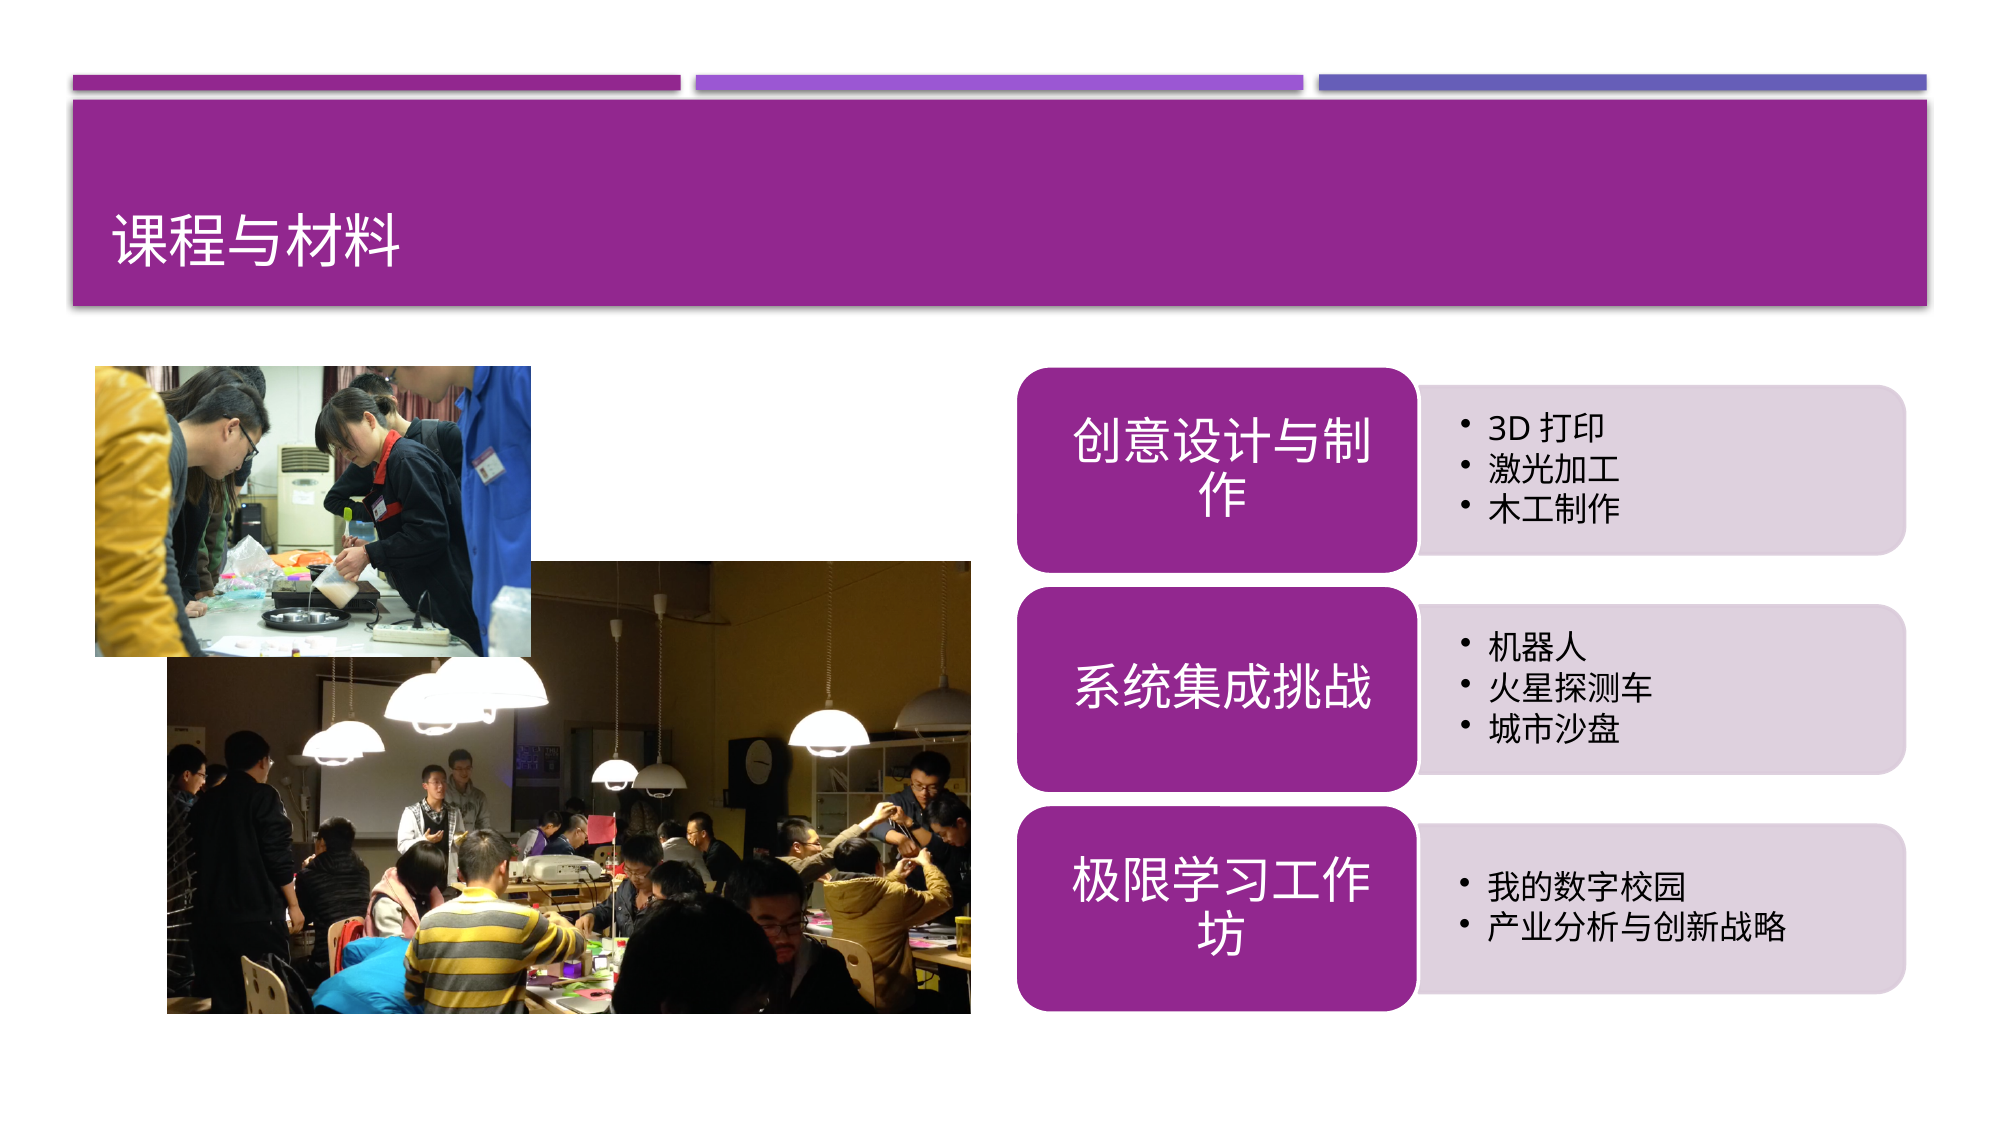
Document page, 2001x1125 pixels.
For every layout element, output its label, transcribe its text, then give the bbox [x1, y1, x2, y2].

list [94, 366, 531, 658]
picture [166, 561, 971, 1015]
title 课程与材料 [95, 119, 1905, 282]
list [1014, 364, 1906, 1015]
